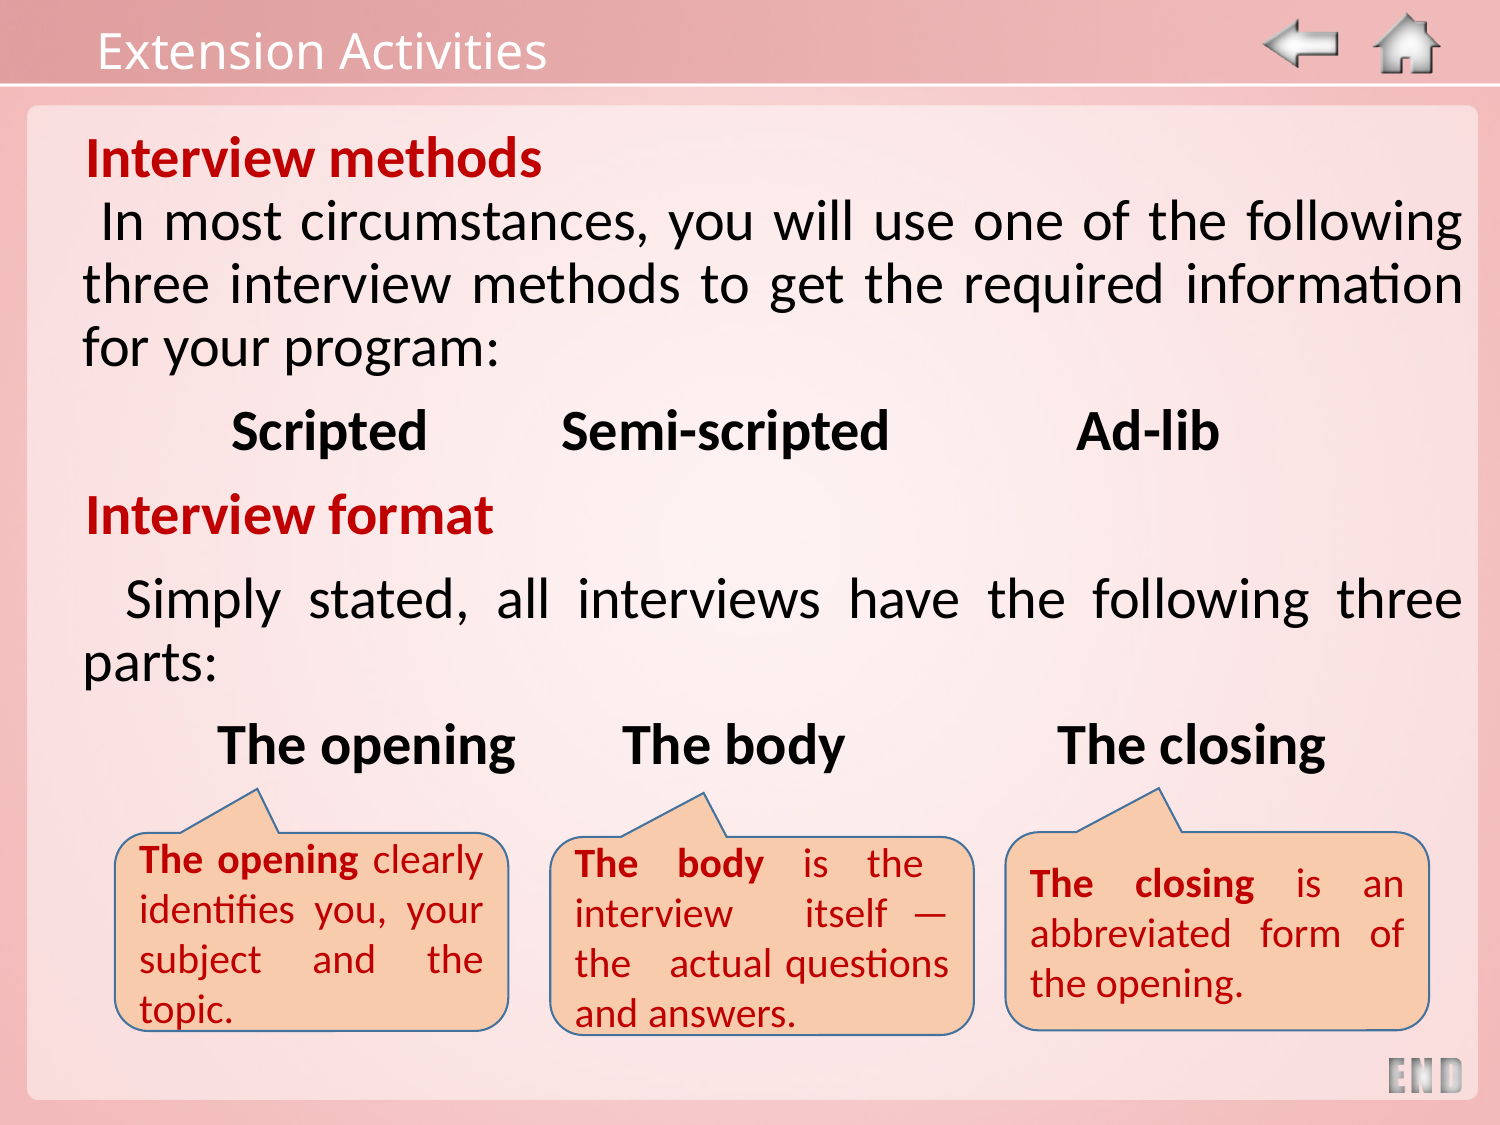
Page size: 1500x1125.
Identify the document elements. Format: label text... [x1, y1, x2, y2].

text_box The body is the interview itself — the actual questions and answers. [549, 791, 975, 1037]
text_box The opening clearly identifies you, your subject and the topic. [113, 787, 510, 1033]
text_box The closing is an abbreviated form of the opening. [1004, 786, 1431, 1032]
picture [0, 0, 1500, 1125]
list Interview methods In most circumstances, you will use one of the following three interview methods to get the required information for your program: Scripted Semi-scripted Ad-lib Interview format Simply stated, all interviews have the following three parts: The opening The body The closing [29, 119, 1480, 1116]
text_box Extension Activities [82, 11, 564, 87]
